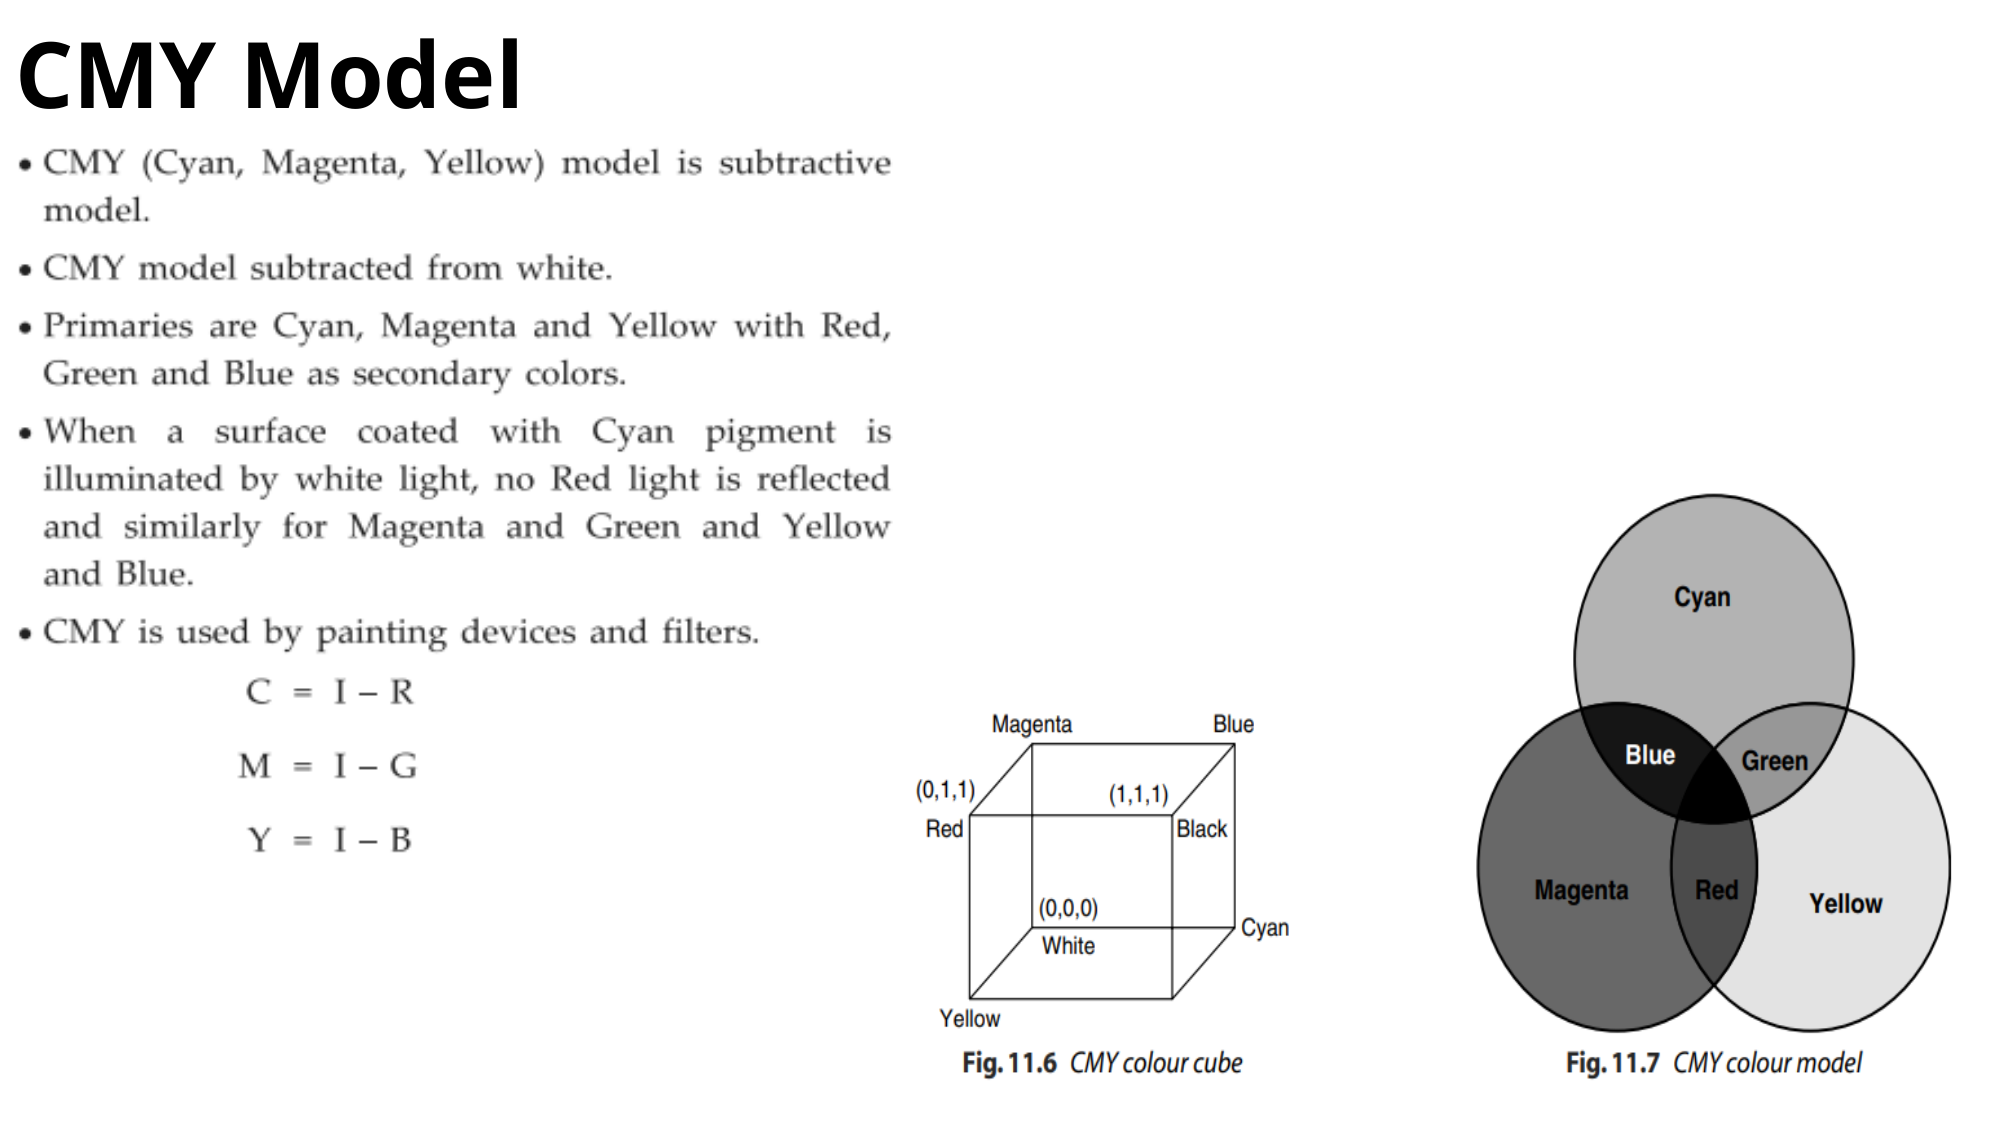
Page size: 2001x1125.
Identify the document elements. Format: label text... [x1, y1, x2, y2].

title CMY Model [0, 19, 1725, 140]
picture [2, 139, 1968, 1103]
